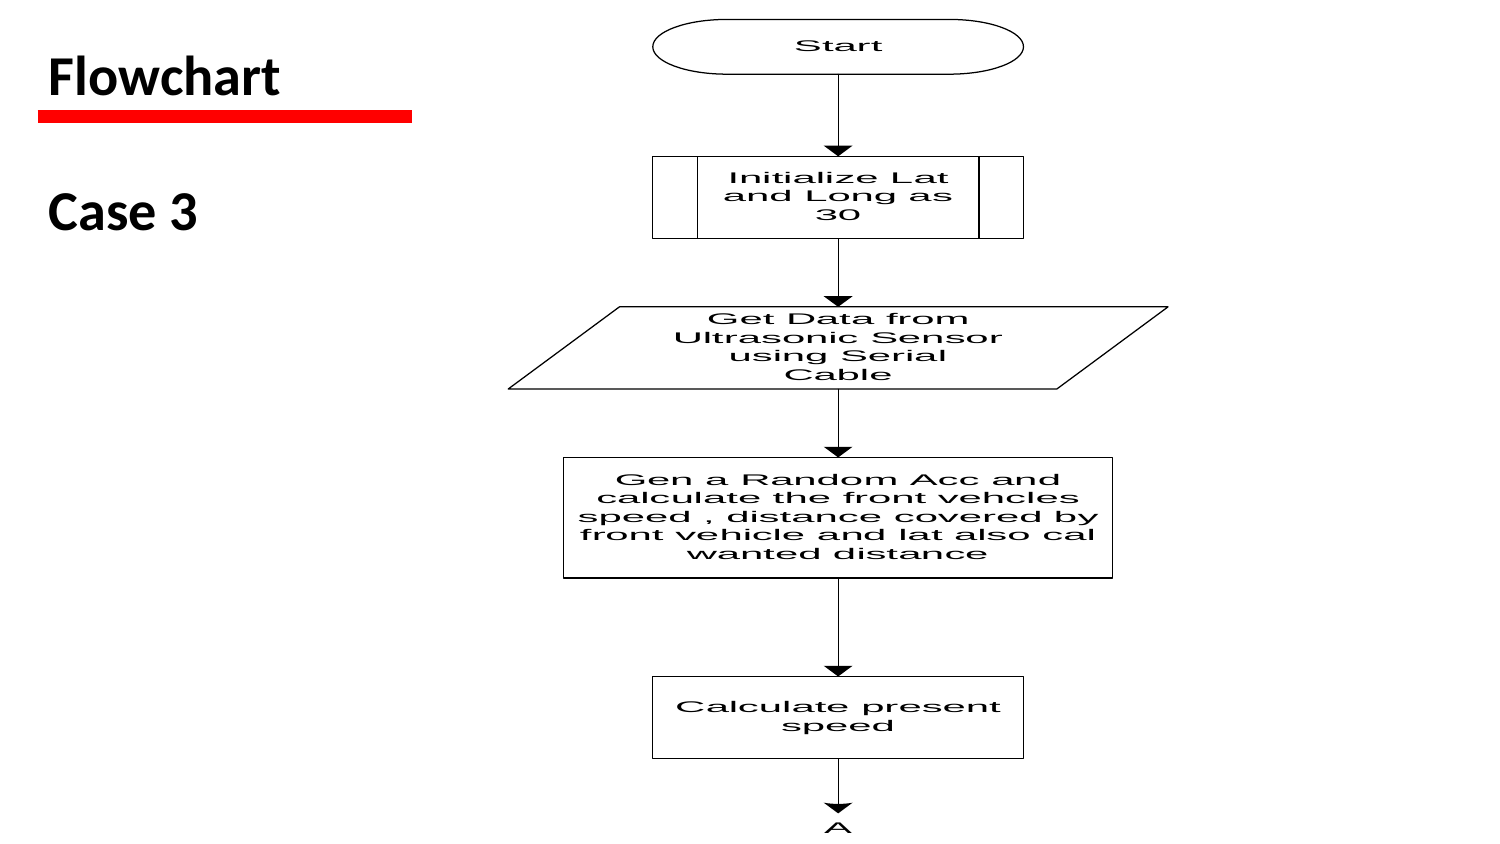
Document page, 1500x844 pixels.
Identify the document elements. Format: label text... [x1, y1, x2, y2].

text_box Flowchart Case 3 [37, 33, 317, 116]
text_box Flowchart Case 3 [37, 117, 317, 247]
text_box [500, 16, 1176, 844]
